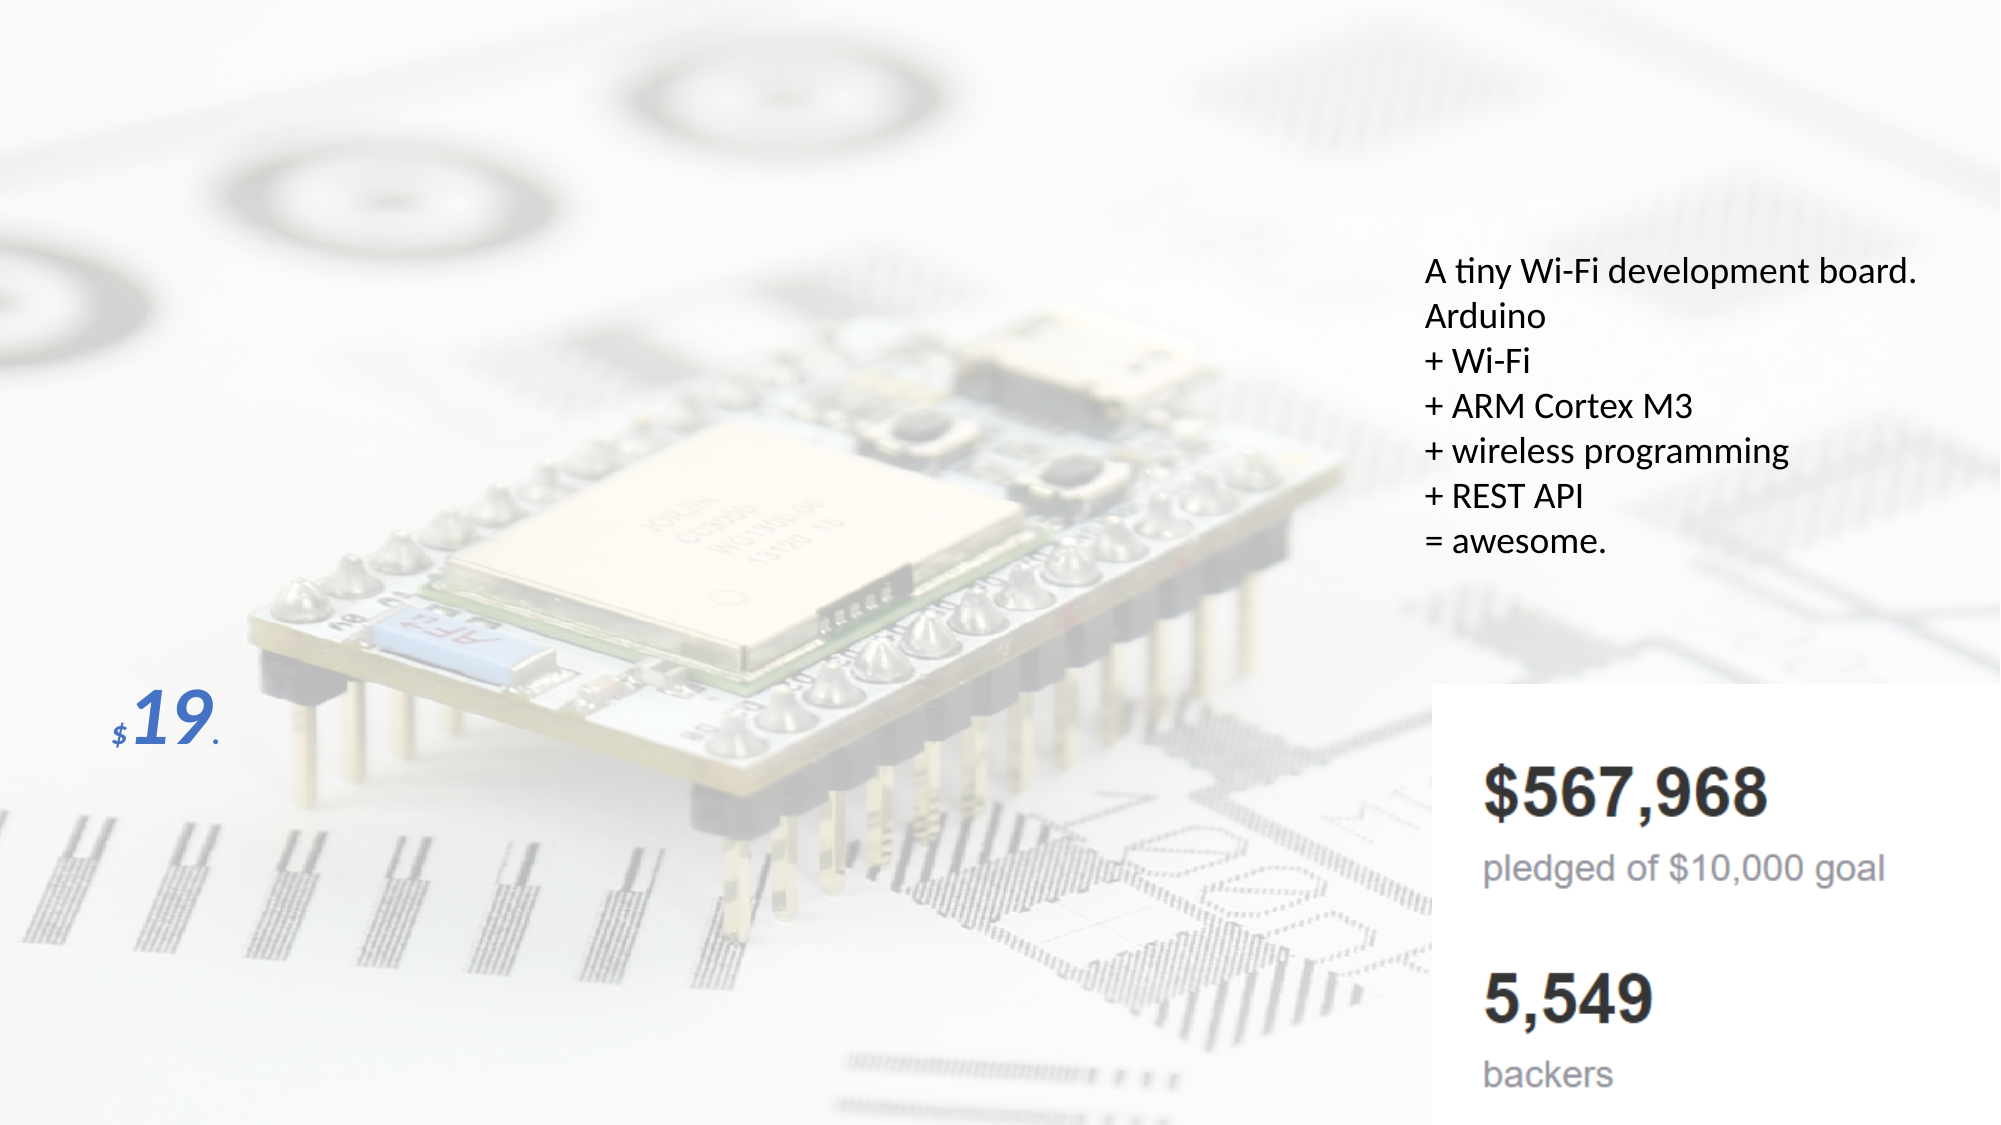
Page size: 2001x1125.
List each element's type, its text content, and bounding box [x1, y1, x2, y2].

text_box A tiny Wi-Fi development board. Arduino + Wi-Fi + ARM Cortex M3 + wireless programming + REST API = awesome. [1410, 238, 1970, 569]
picture [1432, 684, 2000, 1125]
text_box $19. [38, 653, 294, 849]
